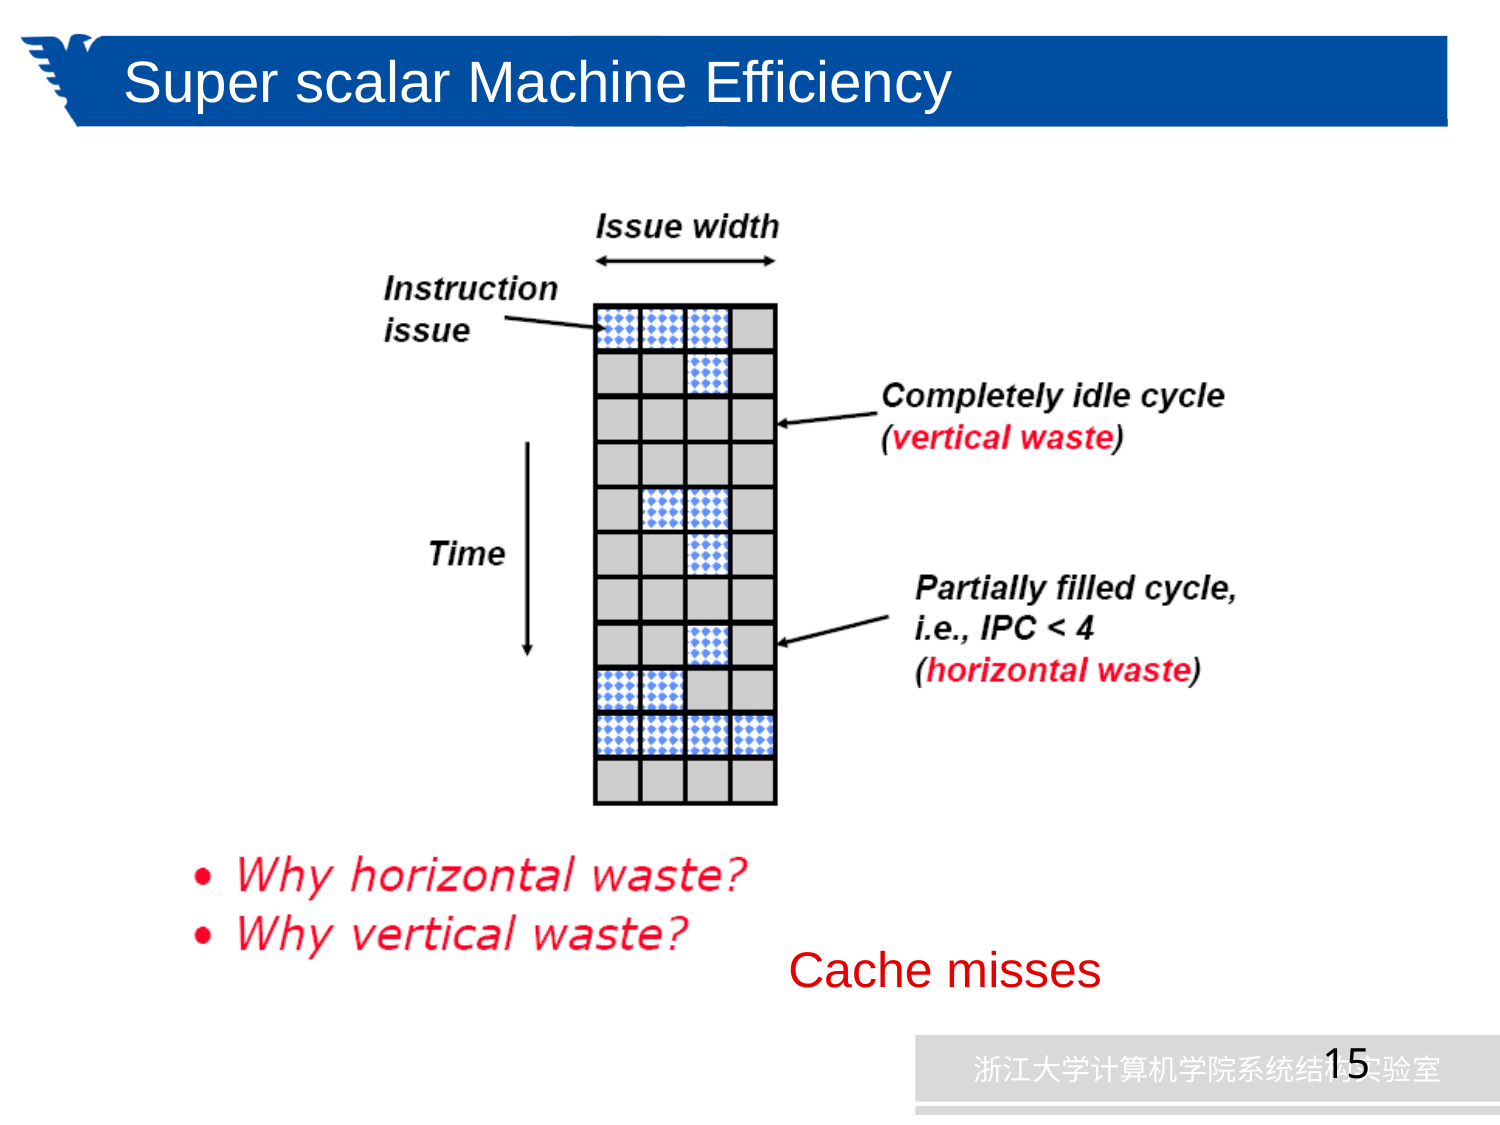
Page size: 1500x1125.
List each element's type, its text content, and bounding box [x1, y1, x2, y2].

title Super scalar Machine Efficiency [108, 38, 1406, 121]
text_box Cache misses [773, 980, 1159, 1005]
picture [173, 184, 1327, 972]
picture [5, 19, 148, 127]
